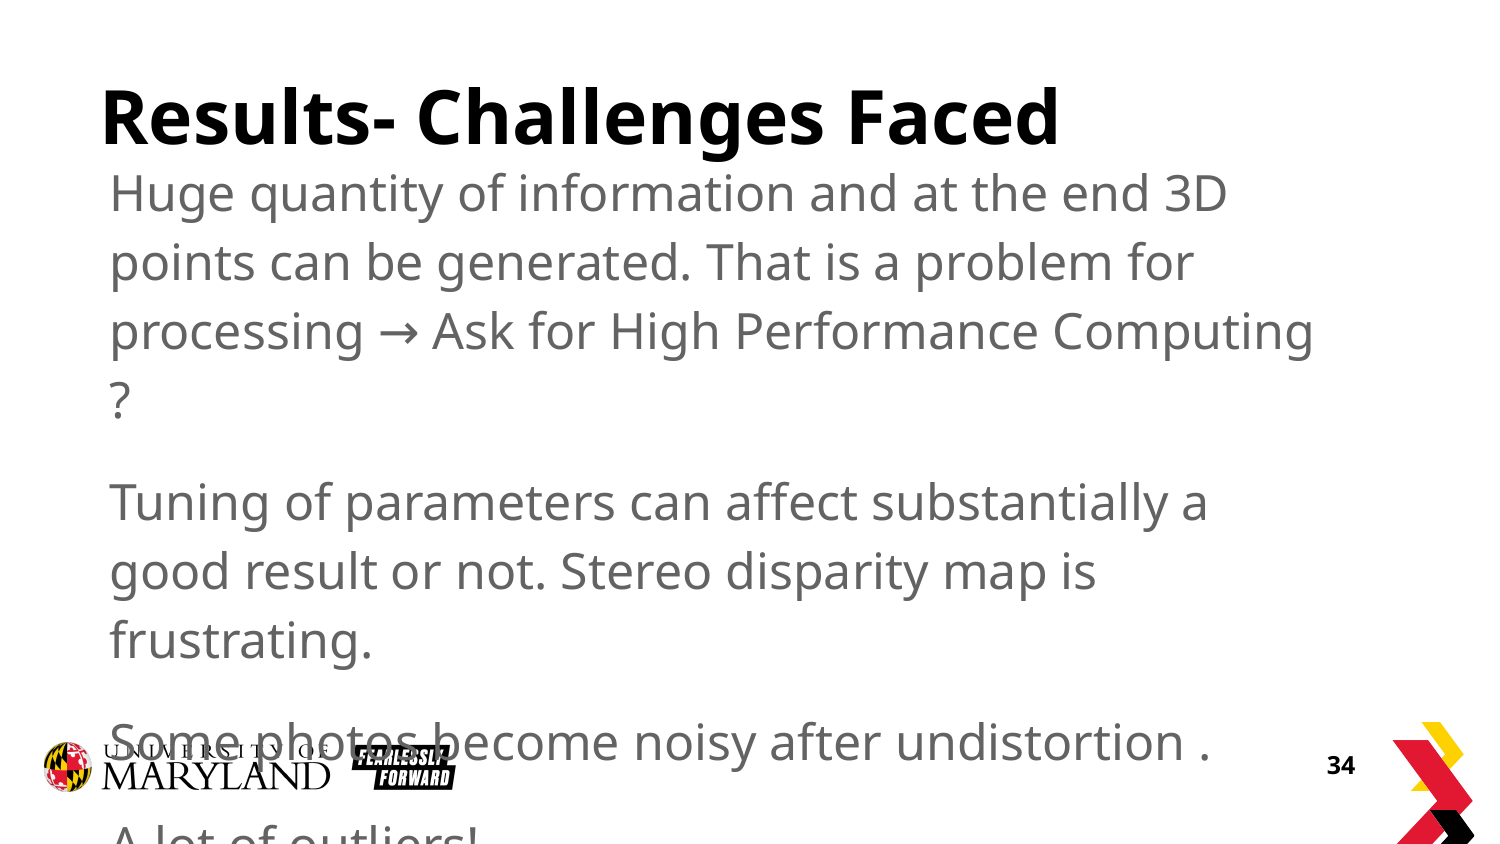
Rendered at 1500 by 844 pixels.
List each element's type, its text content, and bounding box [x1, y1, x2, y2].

picture [43, 742, 456, 792]
text_box Huge quantity of information and at the end 3D points can be generated. That is a problem for processing → Ask for High Performance Computing ? Tuning of parameters can affect substantially a good result or not. Stereo disparity map is frustrating. Some photos become noisy after undistortion . A lot of outliers! [109, 152, 1324, 735]
slide_number 34 [1280, 734, 1371, 800]
picture [1343, 722, 1475, 844]
title Results- Challenges Faced [99, 63, 1475, 166]
